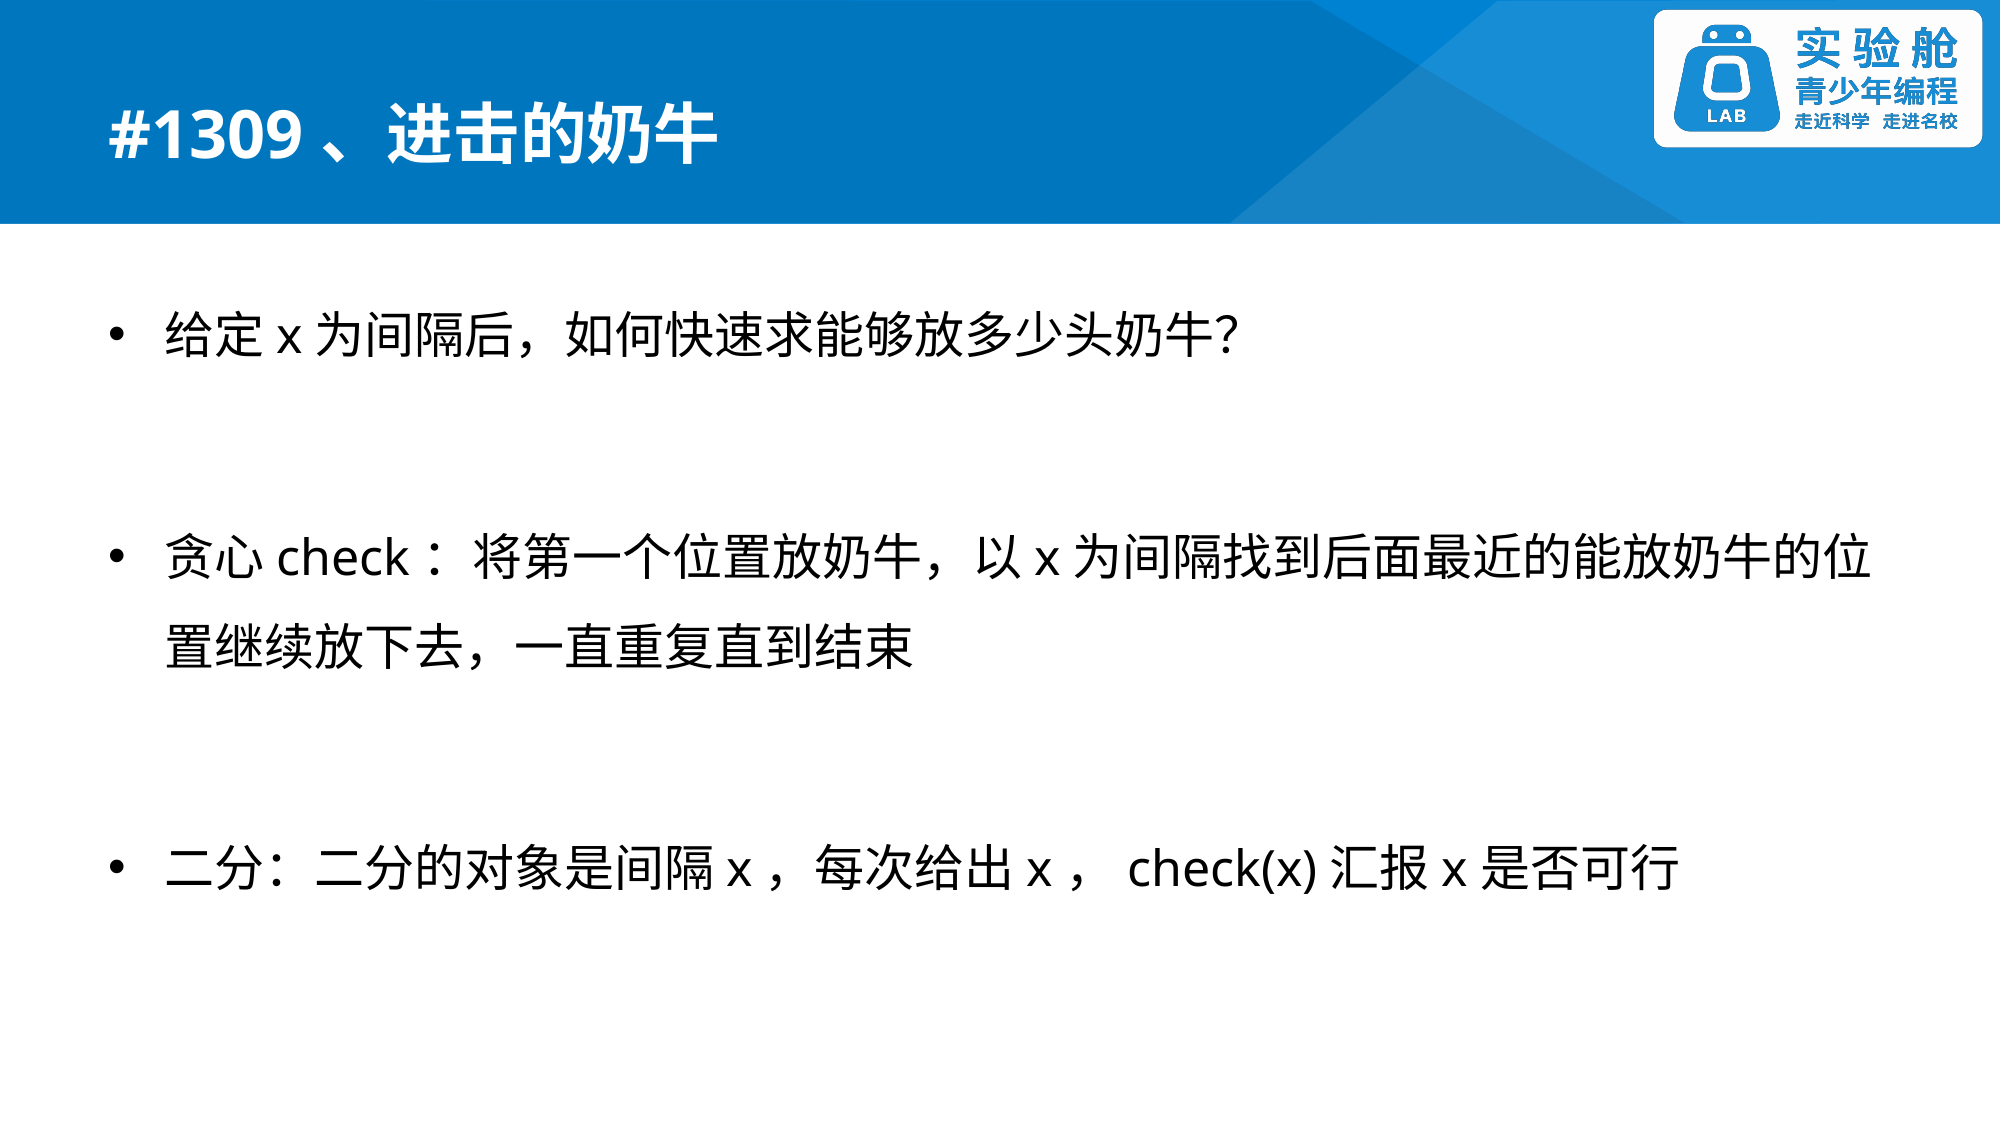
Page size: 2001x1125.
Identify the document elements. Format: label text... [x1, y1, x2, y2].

picture [1638, 0, 2000, 160]
list 给定x为间隔后，如何快速求能够放多少头奶牛？ 贪心check：将第一个位置放奶牛，以x为间隔找到后面最近的能放奶牛的位置继续放下去，一直重复直到结束 二分：二分的对象是间隔x，每次给出x，check(x)汇报x是否可行 [93, 265, 1904, 1031]
list #1309、进击的奶牛 [93, 93, 1547, 186]
